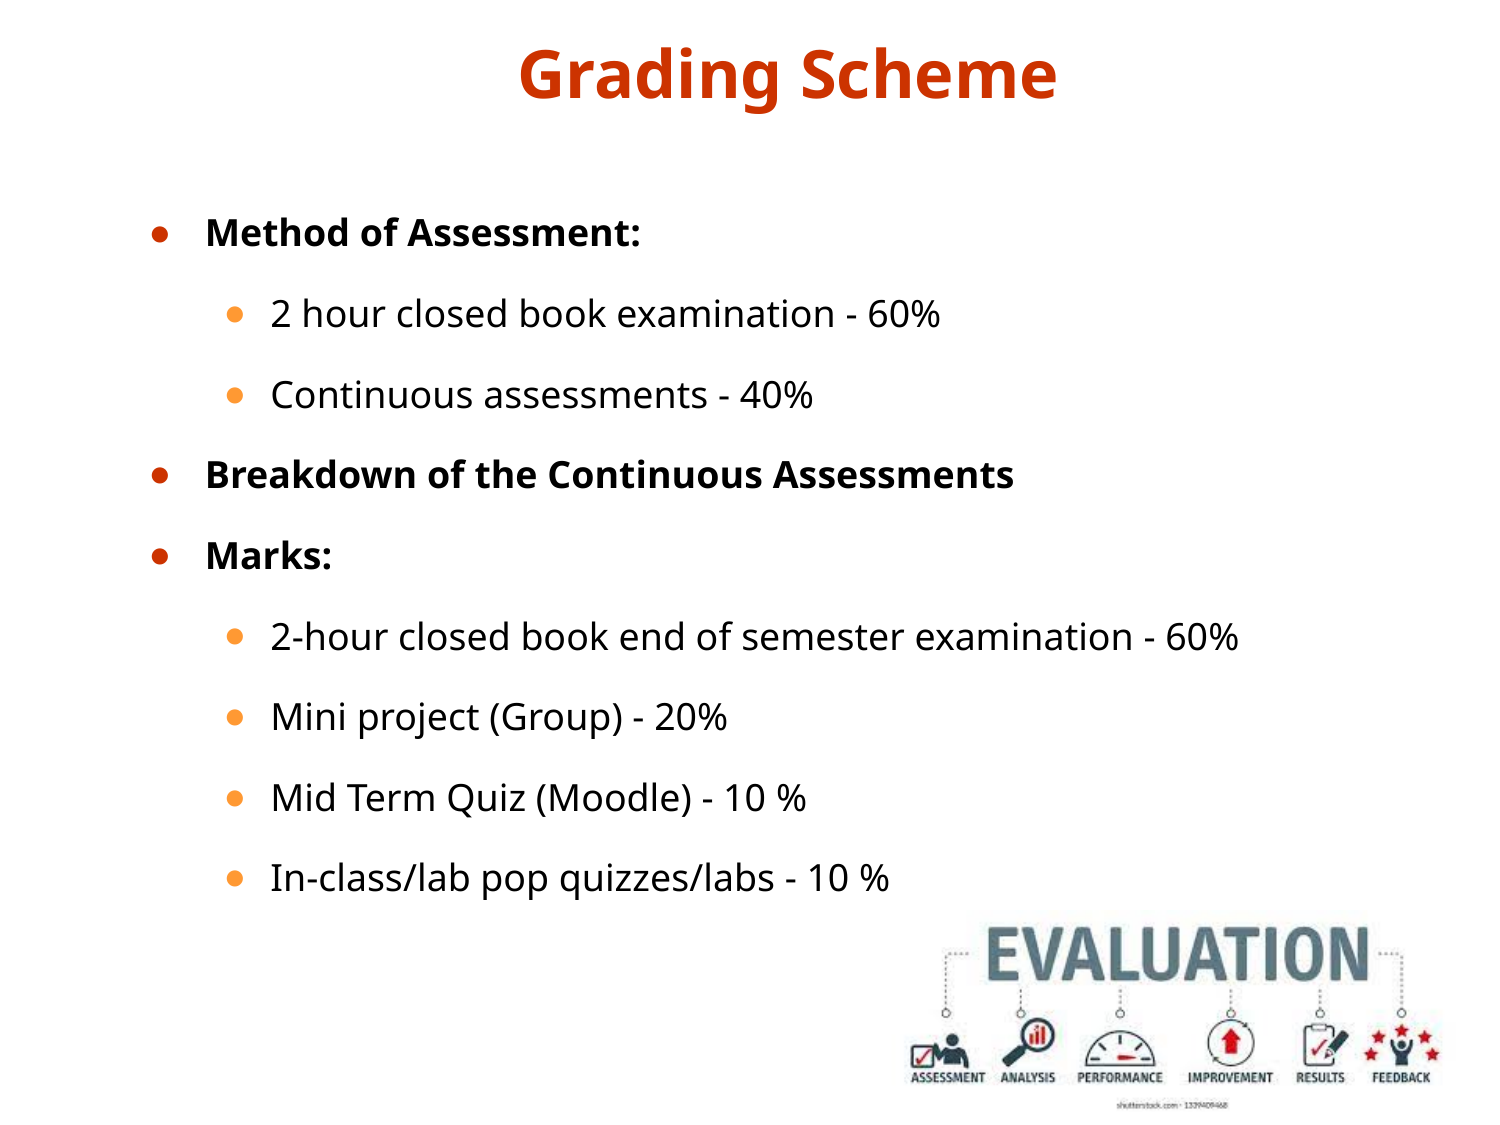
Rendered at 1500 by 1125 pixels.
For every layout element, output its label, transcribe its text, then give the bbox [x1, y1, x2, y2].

list Method of Assessment: 2 hour closed book examination - 60% Continuous assessments - 40% Breakdown of the Continuous Assessments Marks: 2-hour closed book end of semester examination - 60% Mini project (Group) - 20% Mid Term Quiz (Moodle) - 10 % In-class/lab pop quizzes/labs - 10 % [133, 179, 1391, 982]
title Grading Scheme [126, 19, 1451, 120]
picture [867, 910, 1478, 1113]
